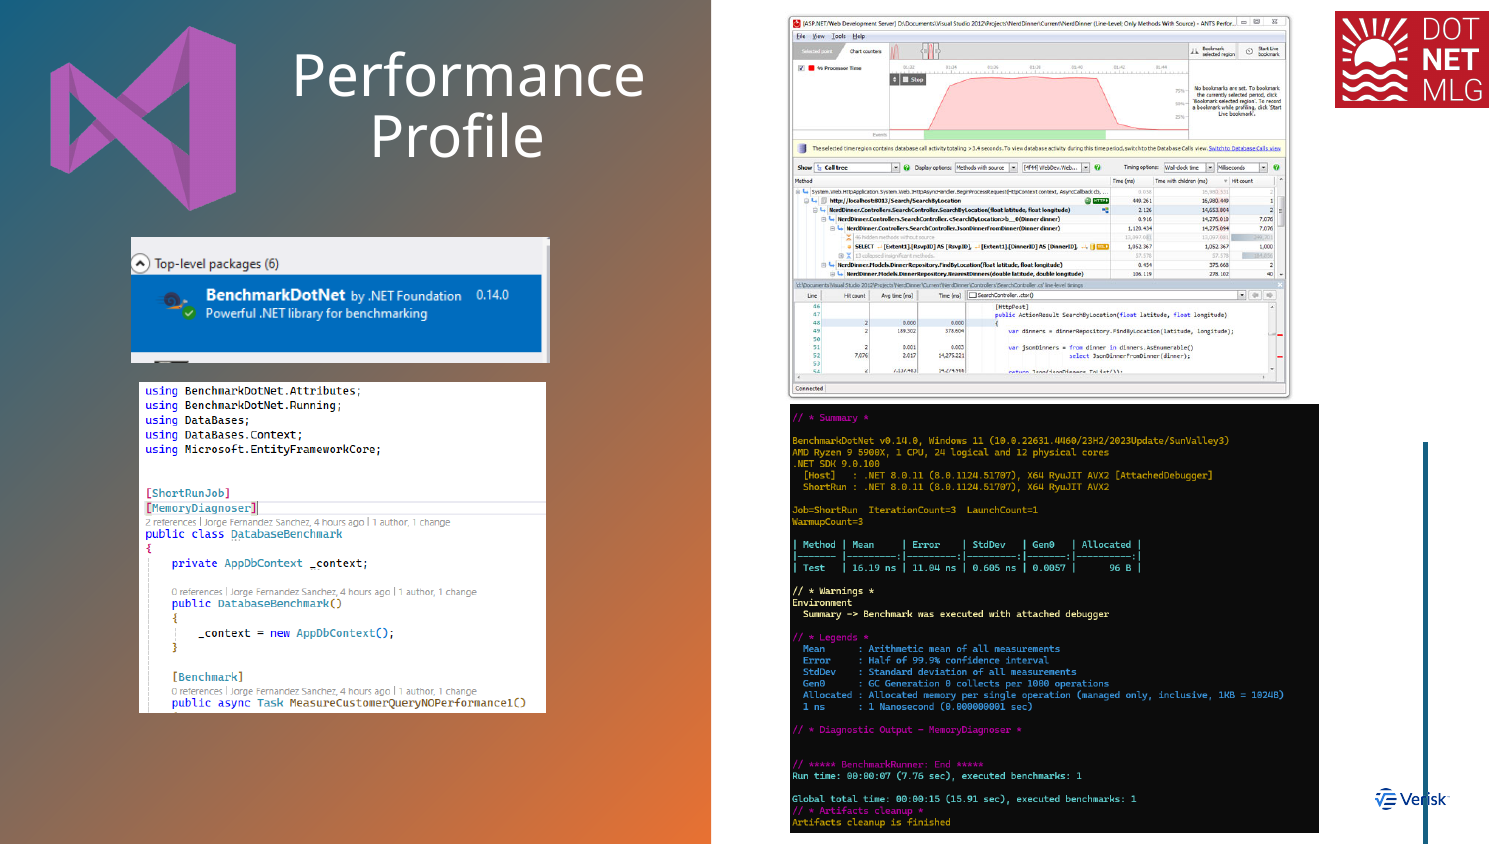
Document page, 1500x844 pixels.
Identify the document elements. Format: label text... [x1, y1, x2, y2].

picture [784, 10, 1296, 402]
picture [790, 404, 1320, 833]
text_box Performance [276, 30, 662, 116]
text_box Profile [354, 91, 561, 177]
picture [1374, 787, 1450, 810]
text_box [713, 0, 1500, 844]
picture [139, 381, 546, 713]
picture [1335, 11, 1490, 109]
text_box [0, 0, 713, 844]
picture [35, 11, 248, 224]
picture [131, 237, 550, 363]
